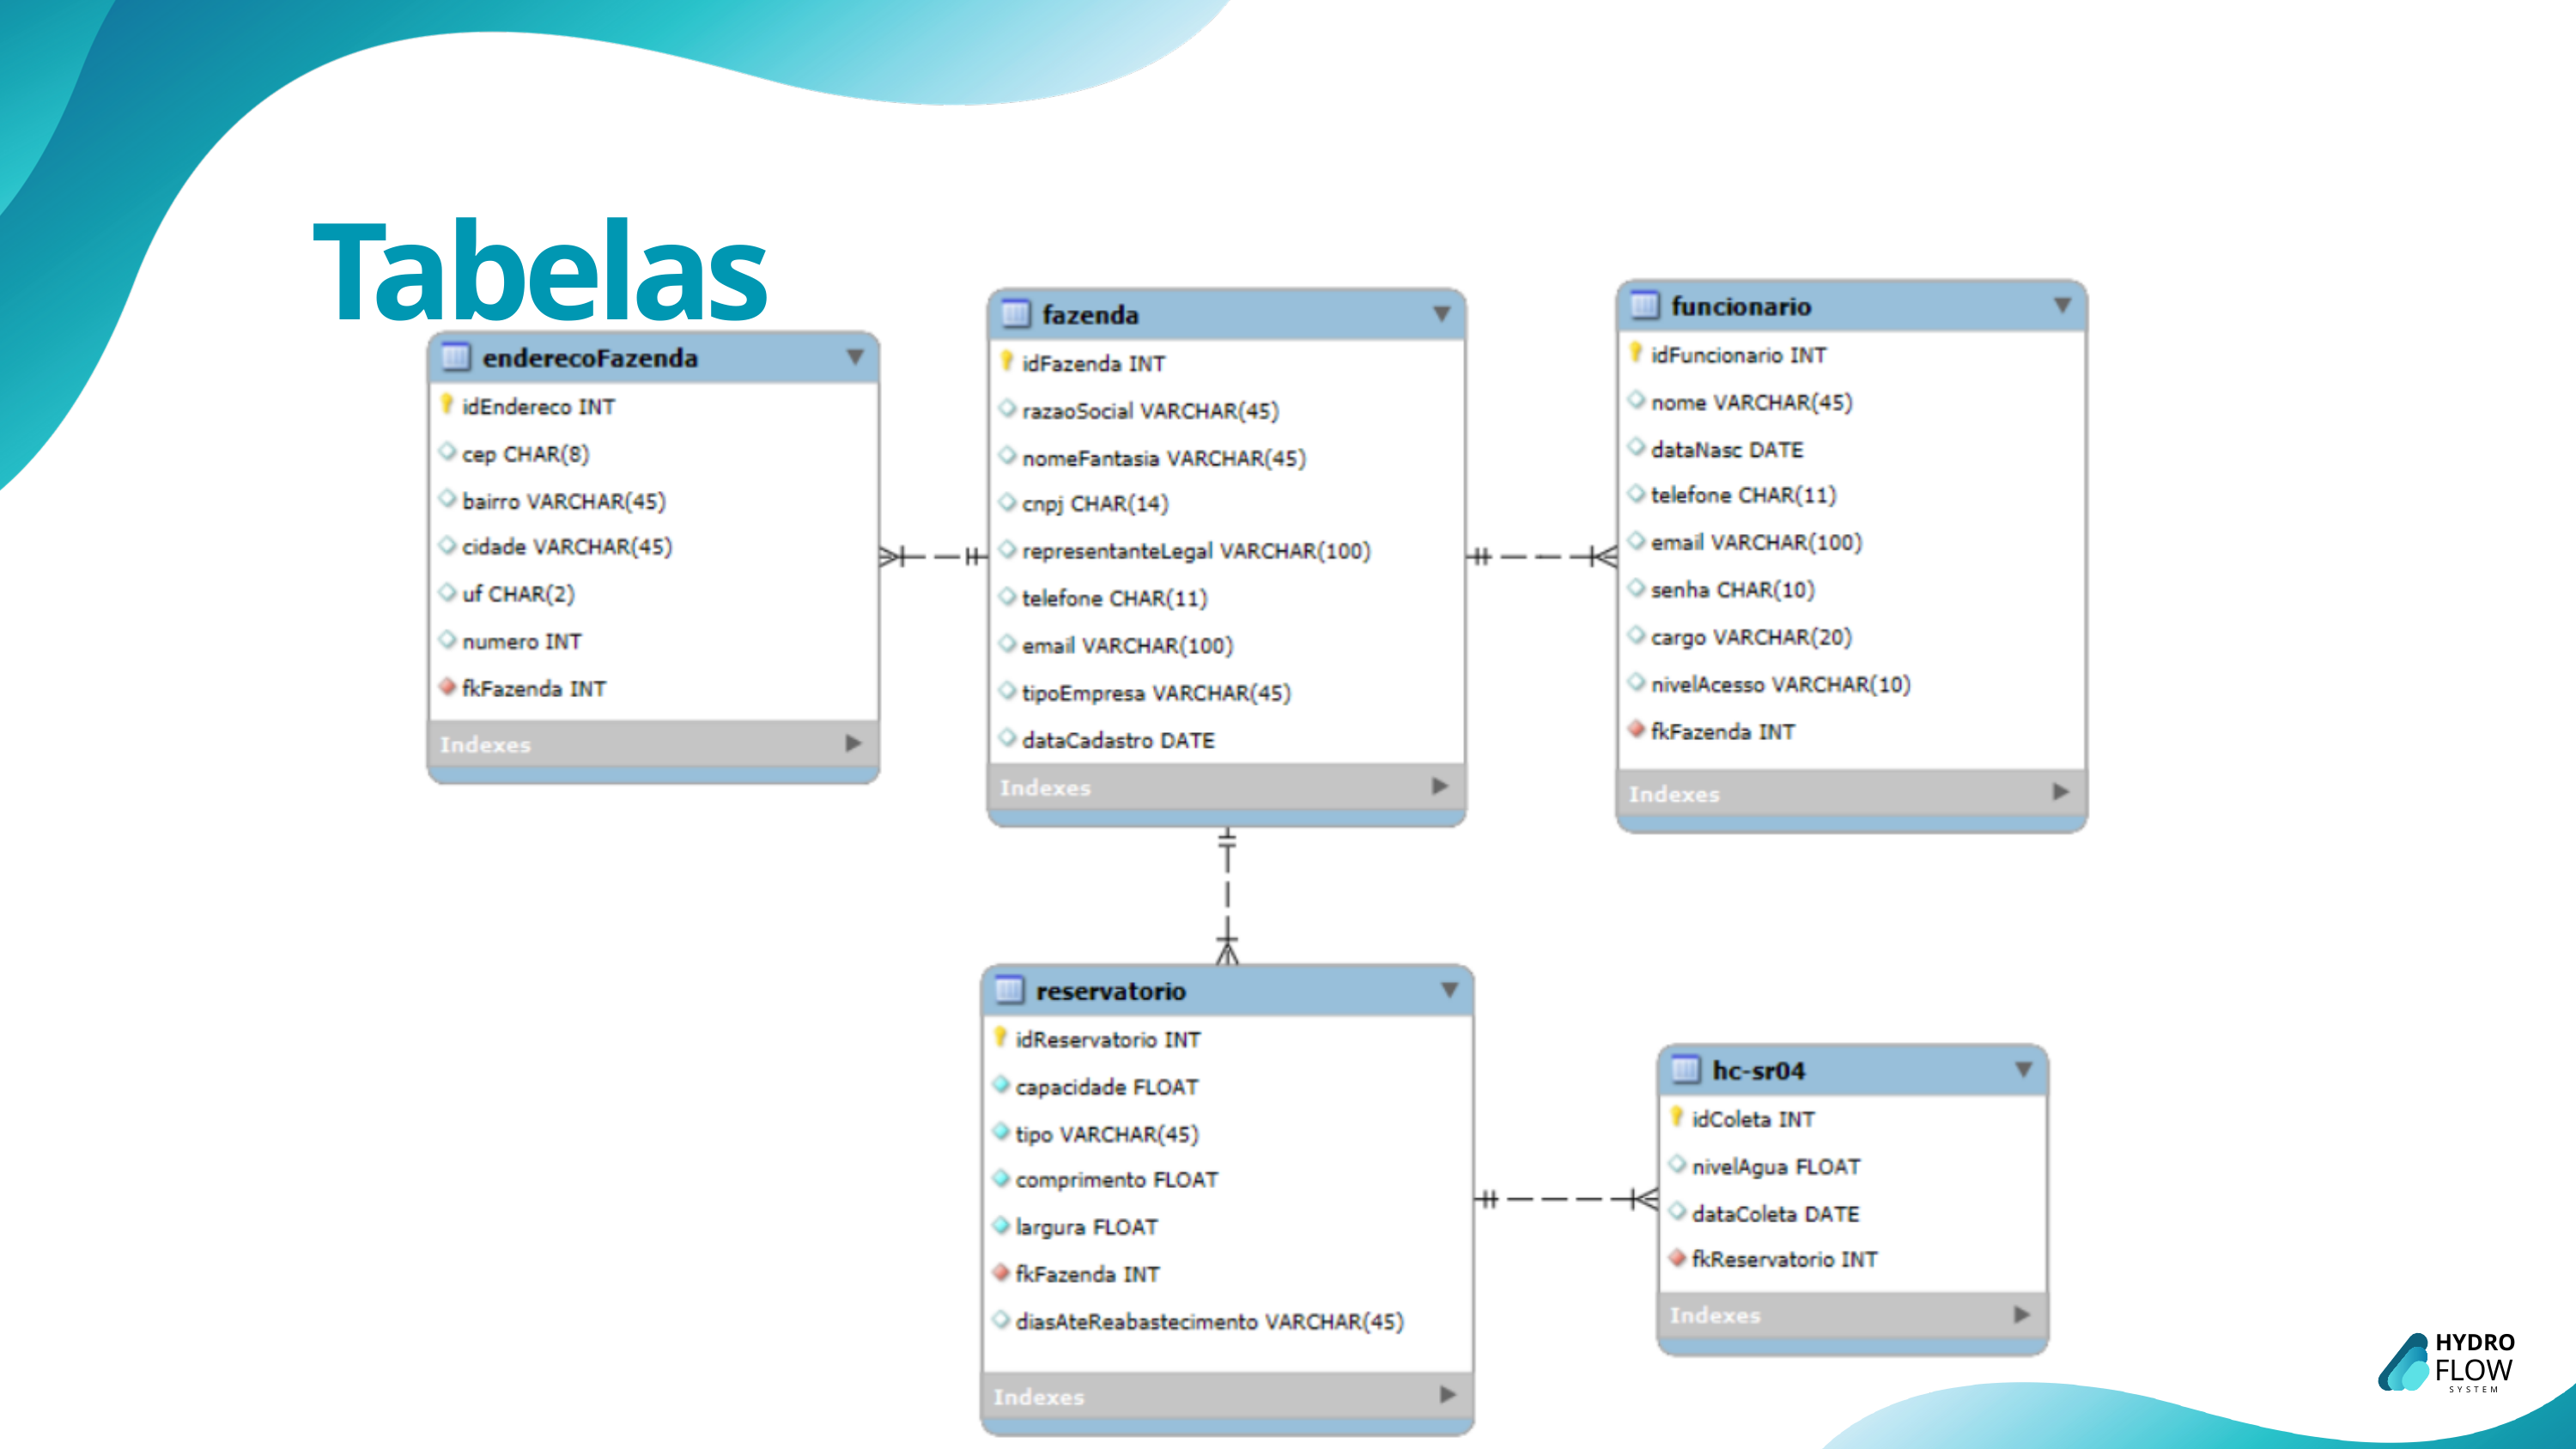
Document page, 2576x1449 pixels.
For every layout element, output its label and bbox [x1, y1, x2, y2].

picture [0, 0, 2172, 1449]
text_box [2173, 1009, 2576, 1449]
text_box [2393, 1323, 2517, 1397]
